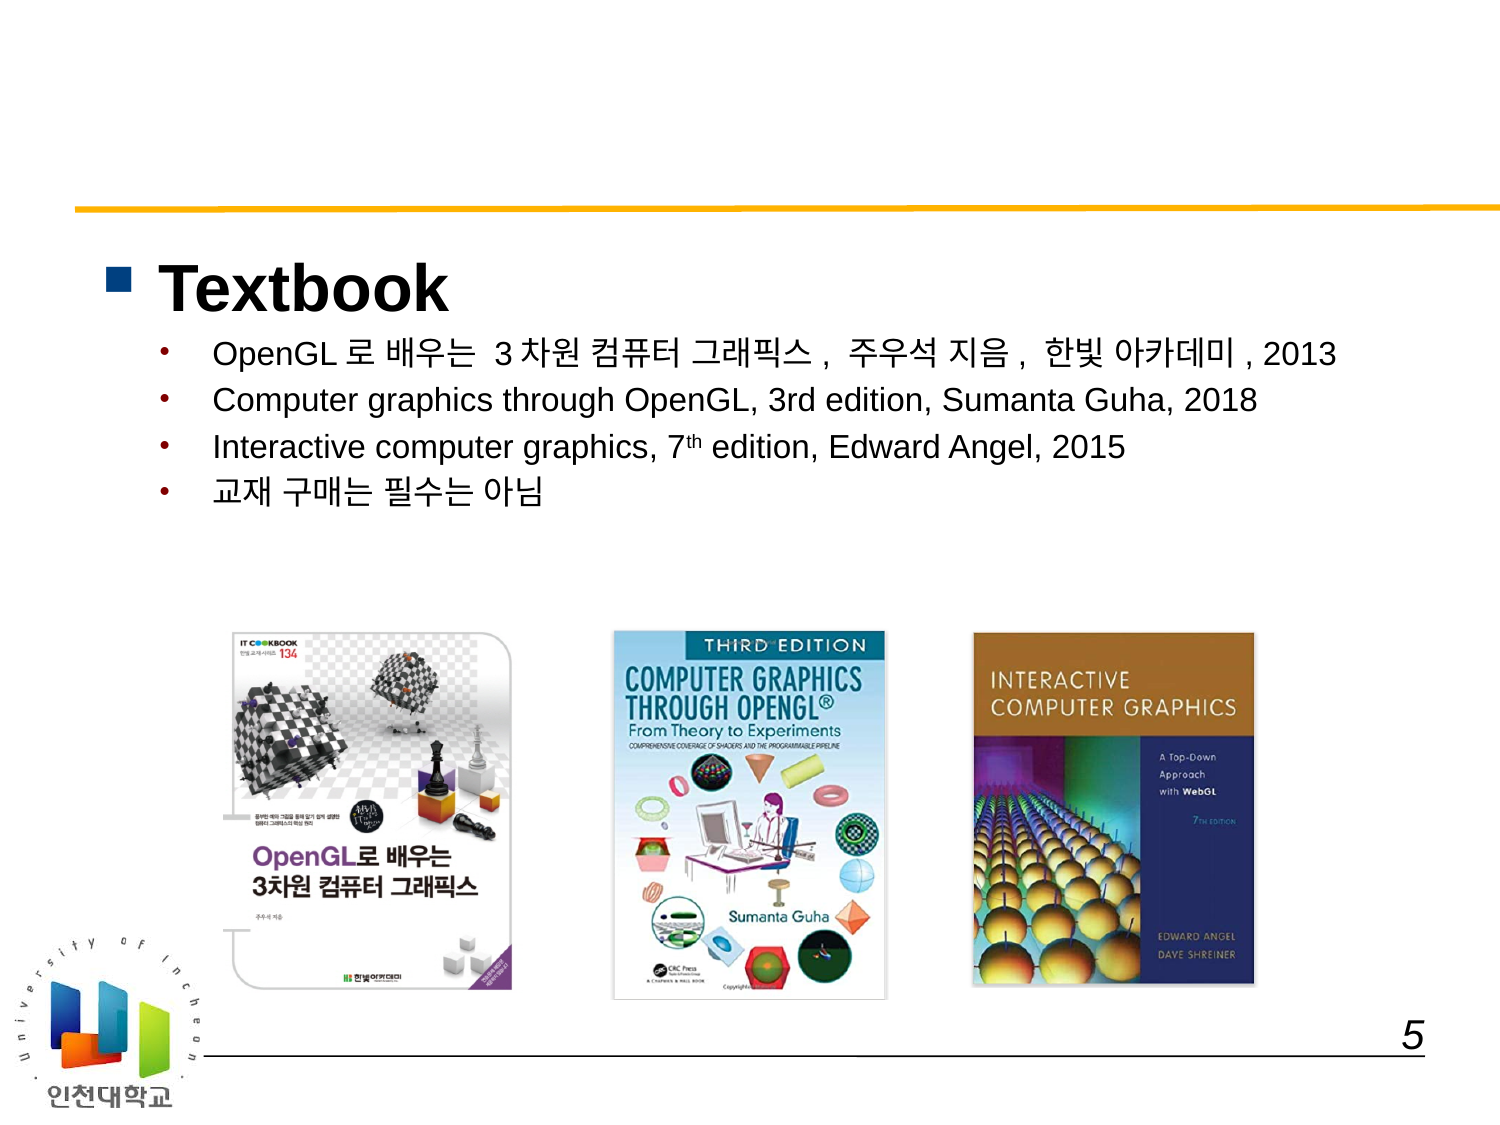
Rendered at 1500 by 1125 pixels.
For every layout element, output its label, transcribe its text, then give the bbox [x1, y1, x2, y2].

list Textbook OpenGL로 배우는 3차원 컴퓨터 그래픽스, 주우석 지음, 한빛 아카데미, 2013 Computer graphics through OpenGL, 3rd edition, Sumanta Guha, 2018 Interactive computer graphics, 7th edition, Edward Angel, 2015 교재 구매는 필수는 아님 [87, 237, 1500, 919]
picture [14, 937, 200, 1108]
picture [610, 626, 889, 1001]
picture [967, 630, 1260, 988]
slide_number 5 [1112, 999, 1440, 1057]
picture [223, 626, 525, 1001]
